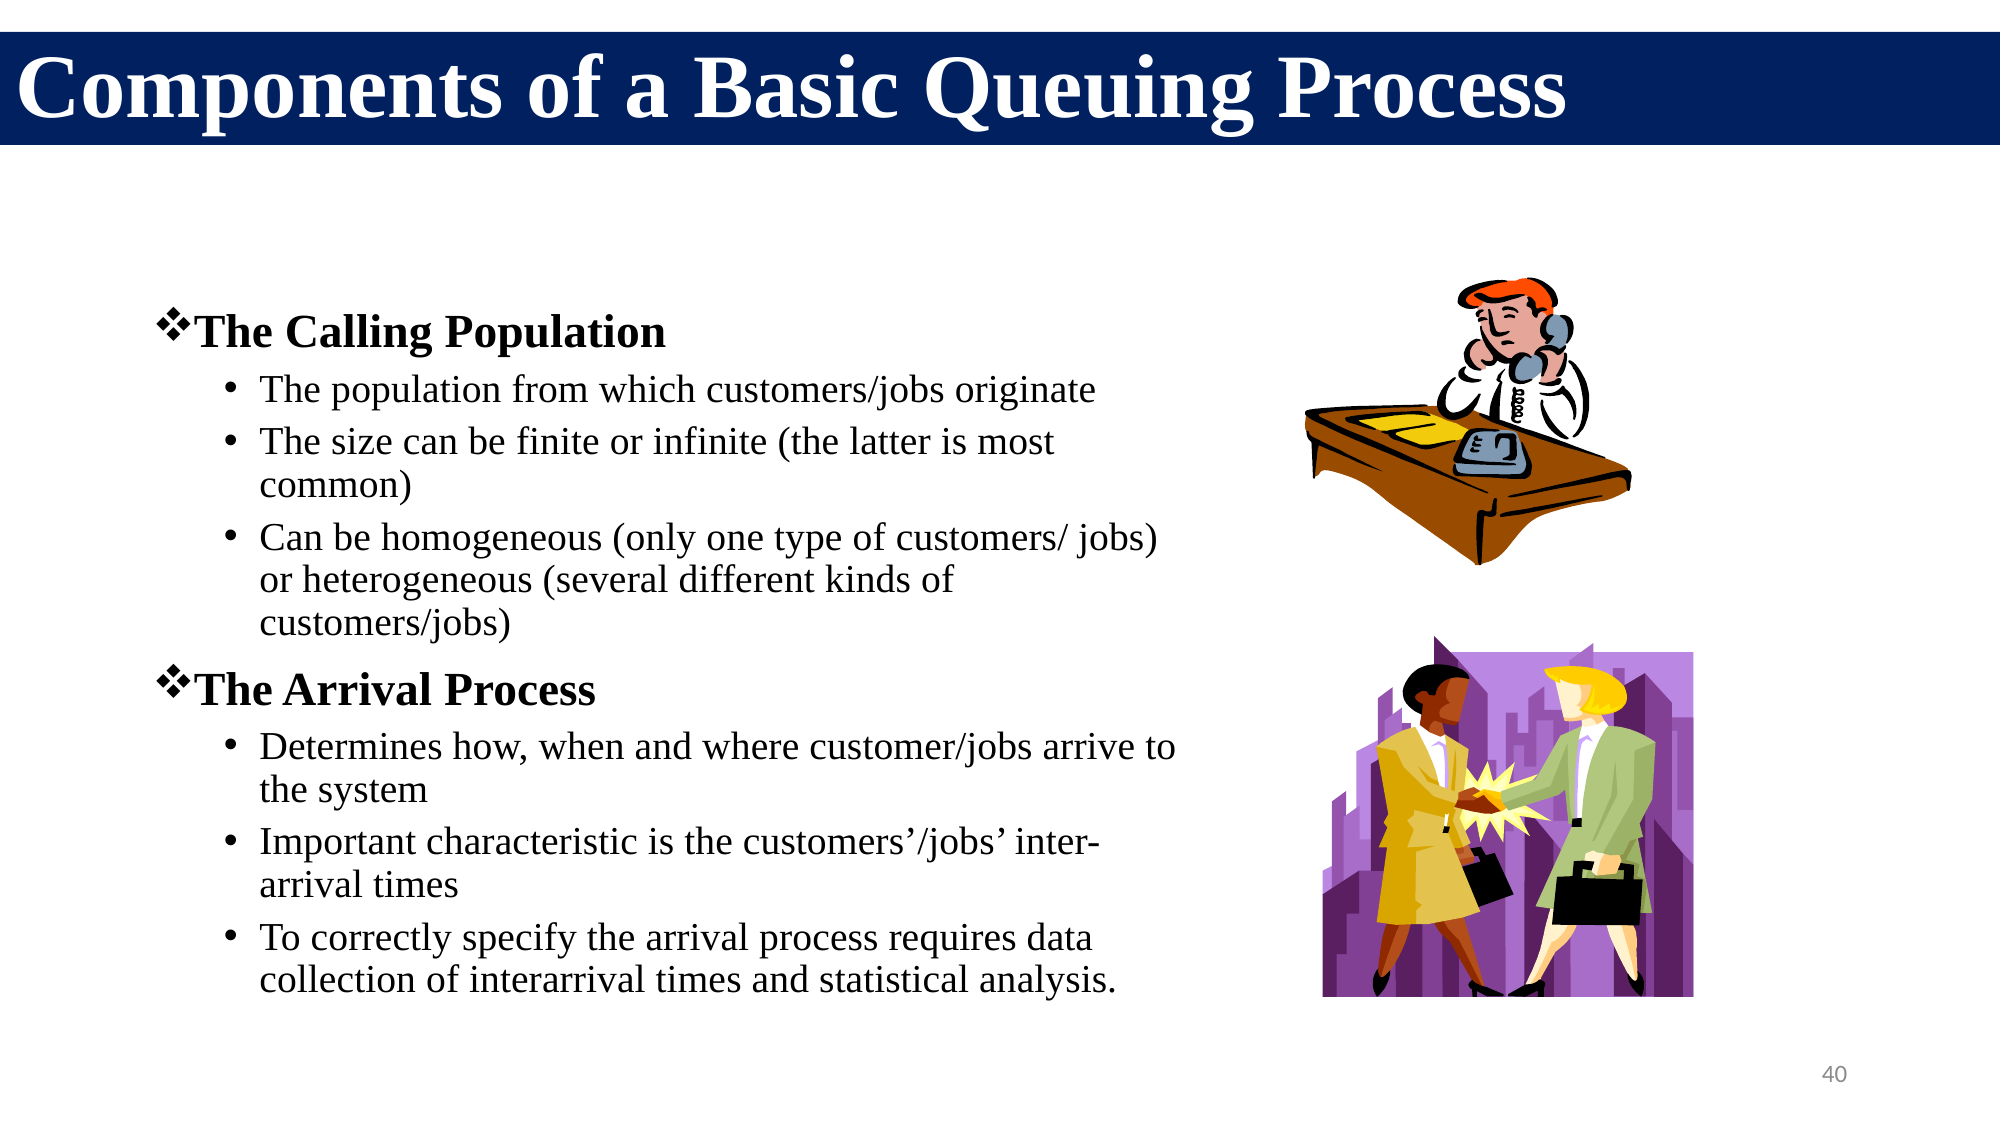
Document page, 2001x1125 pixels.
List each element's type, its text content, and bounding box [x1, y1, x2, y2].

slide_number 40 [1412, 1042, 1863, 1103]
picture [1322, 632, 1698, 1000]
title Components of a Basic Queuing Process [0, 31, 2000, 145]
picture [1302, 277, 1640, 566]
list The Calling Population The population from which customers/jobs originate The size can be finite or infinite (the latter is most common) Can be homogeneous (only one type of customers/ jobs) or heterogeneous (several different kinds of customers/jobs) The Arrival Process Determines how, when and where customer/jobs arrive to the system Important characteristic is the customers’/jobs’ inter-arrival times To correctly specify the arrival process requires data collection of interarrival times and statistical analysis. [137, 299, 1205, 1014]
